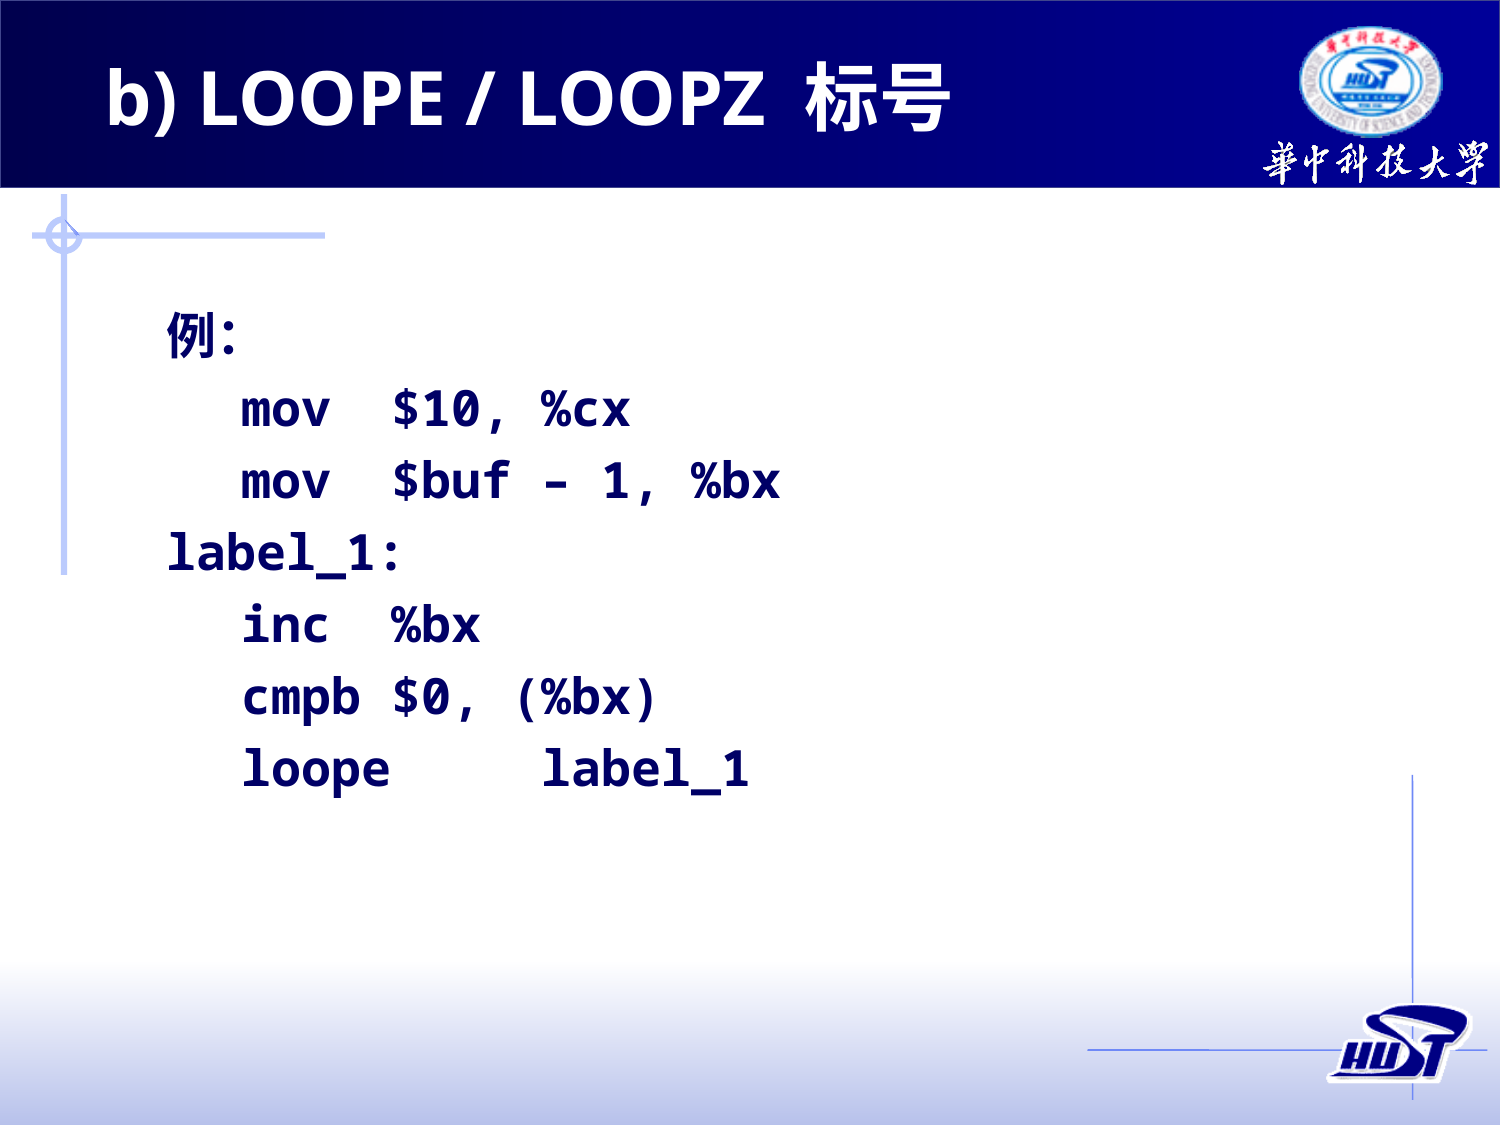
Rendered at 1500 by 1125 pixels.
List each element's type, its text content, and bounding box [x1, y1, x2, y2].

text_box b) LOOPE / LOOPZ 标号 [89, 42, 1308, 148]
picture [1262, 140, 1488, 185]
text_box 例： mov $10, %cx mov $buf – 1, %bx label_1: inc %bx cmpb $0, (%bx) loope label_1 [76, 267, 1365, 1067]
picture [1299, 26, 1443, 138]
